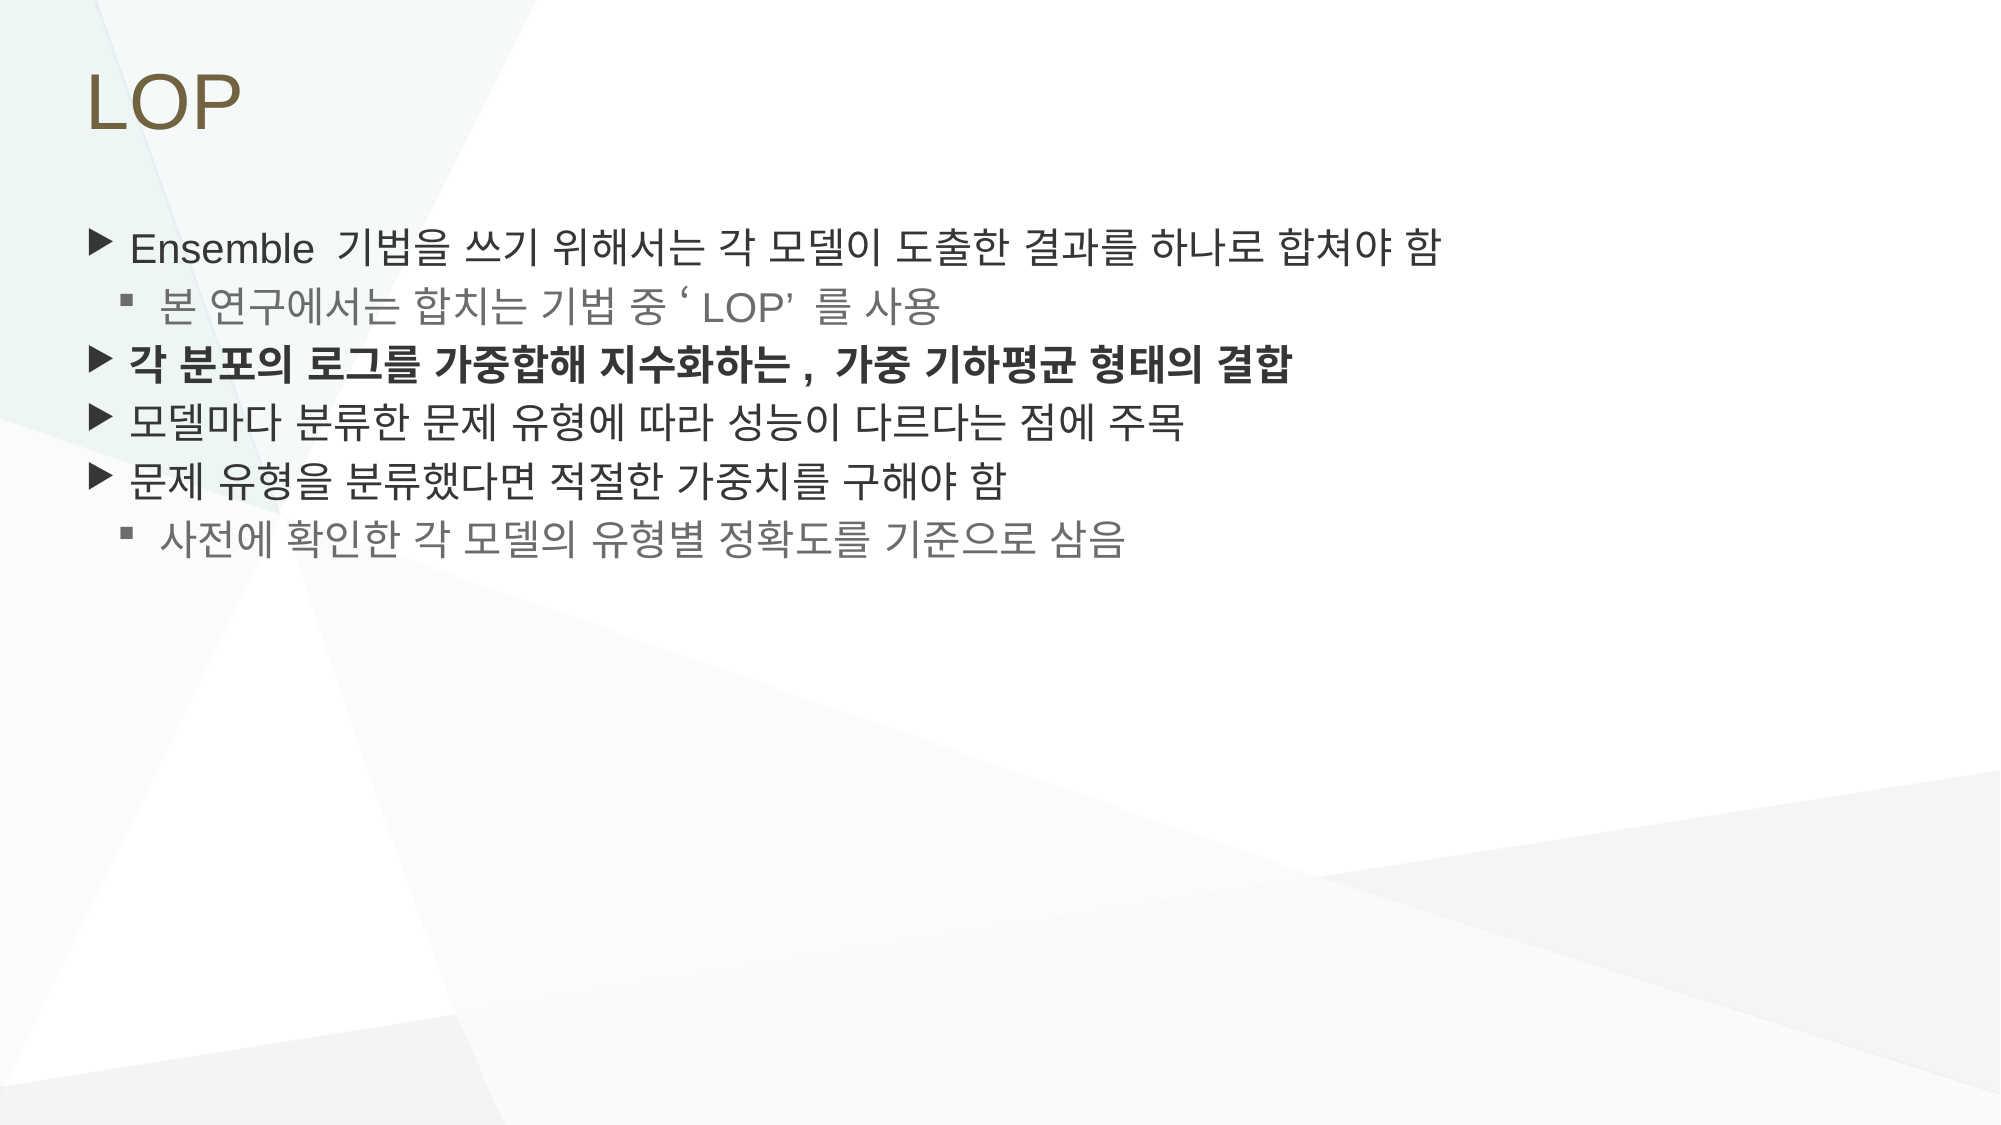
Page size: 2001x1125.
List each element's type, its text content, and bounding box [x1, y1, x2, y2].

list Ensemble 기법을 쓰기 위해서는 각 모델이 도출한 결과를 하나로 합쳐야 함 본 연구에서는 합치는 기법 중 ‘LOP’ 를 사용 각 분포의 로그를 가중합해 지수화하는, 가중 기하평균 형태의 결합 모델마다 분류한 문제 유형에 따라 성능이 다르다는 점에 주목 문제 유형을 분류했다면 적절한 가중치를 구해야 함 사전에 확인한 각 모델의 유형별 정확도를 기준으로 삼음 [70, 214, 1925, 1029]
title LOP [70, 20, 1925, 175]
